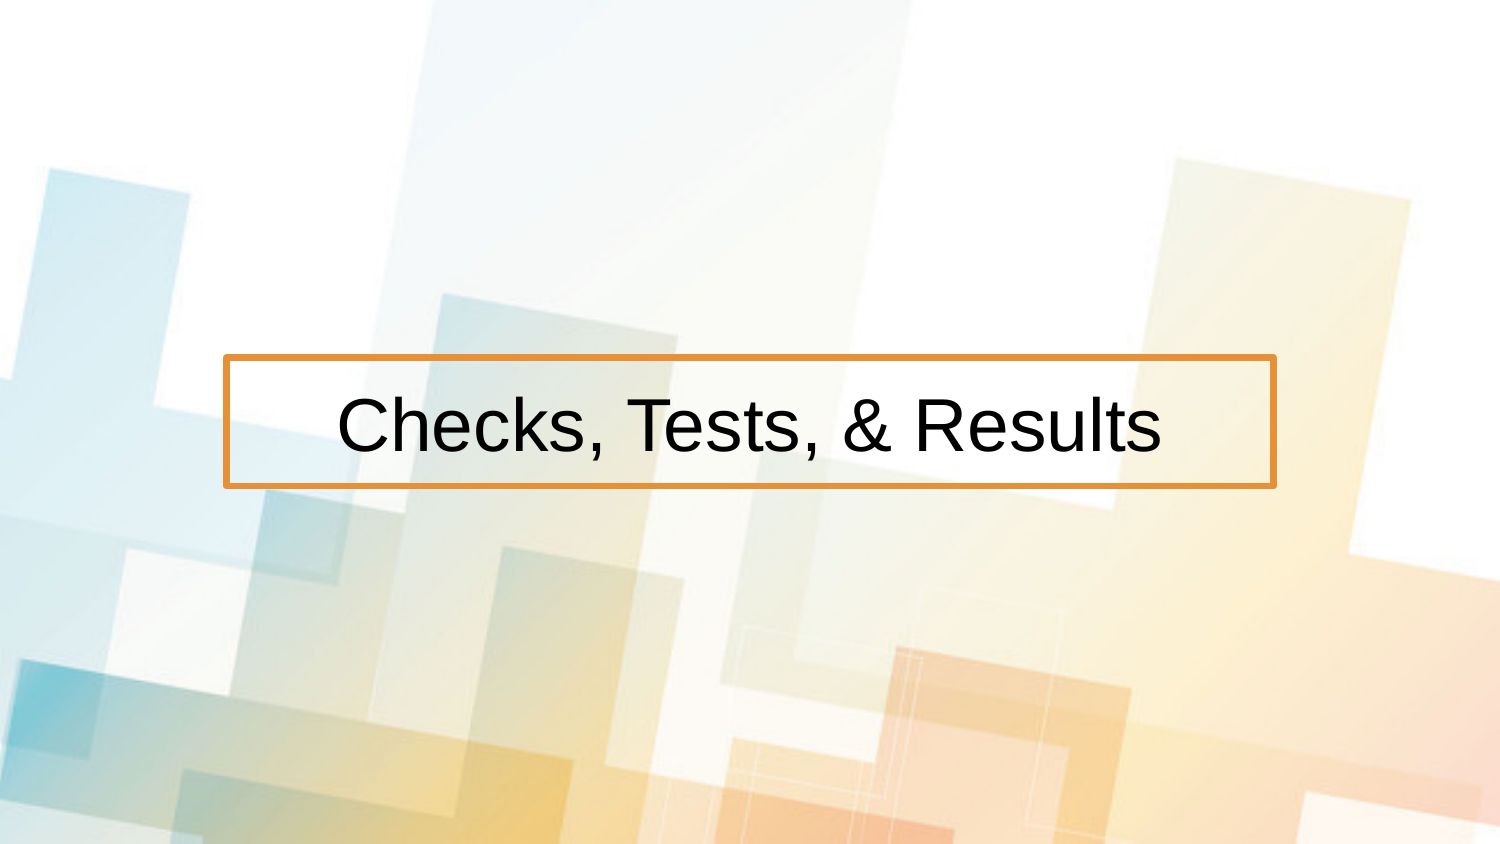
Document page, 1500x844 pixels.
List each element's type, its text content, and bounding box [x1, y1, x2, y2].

title Checks, Tests, & Results [226, 357, 1274, 487]
picture [0, 0, 1500, 844]
